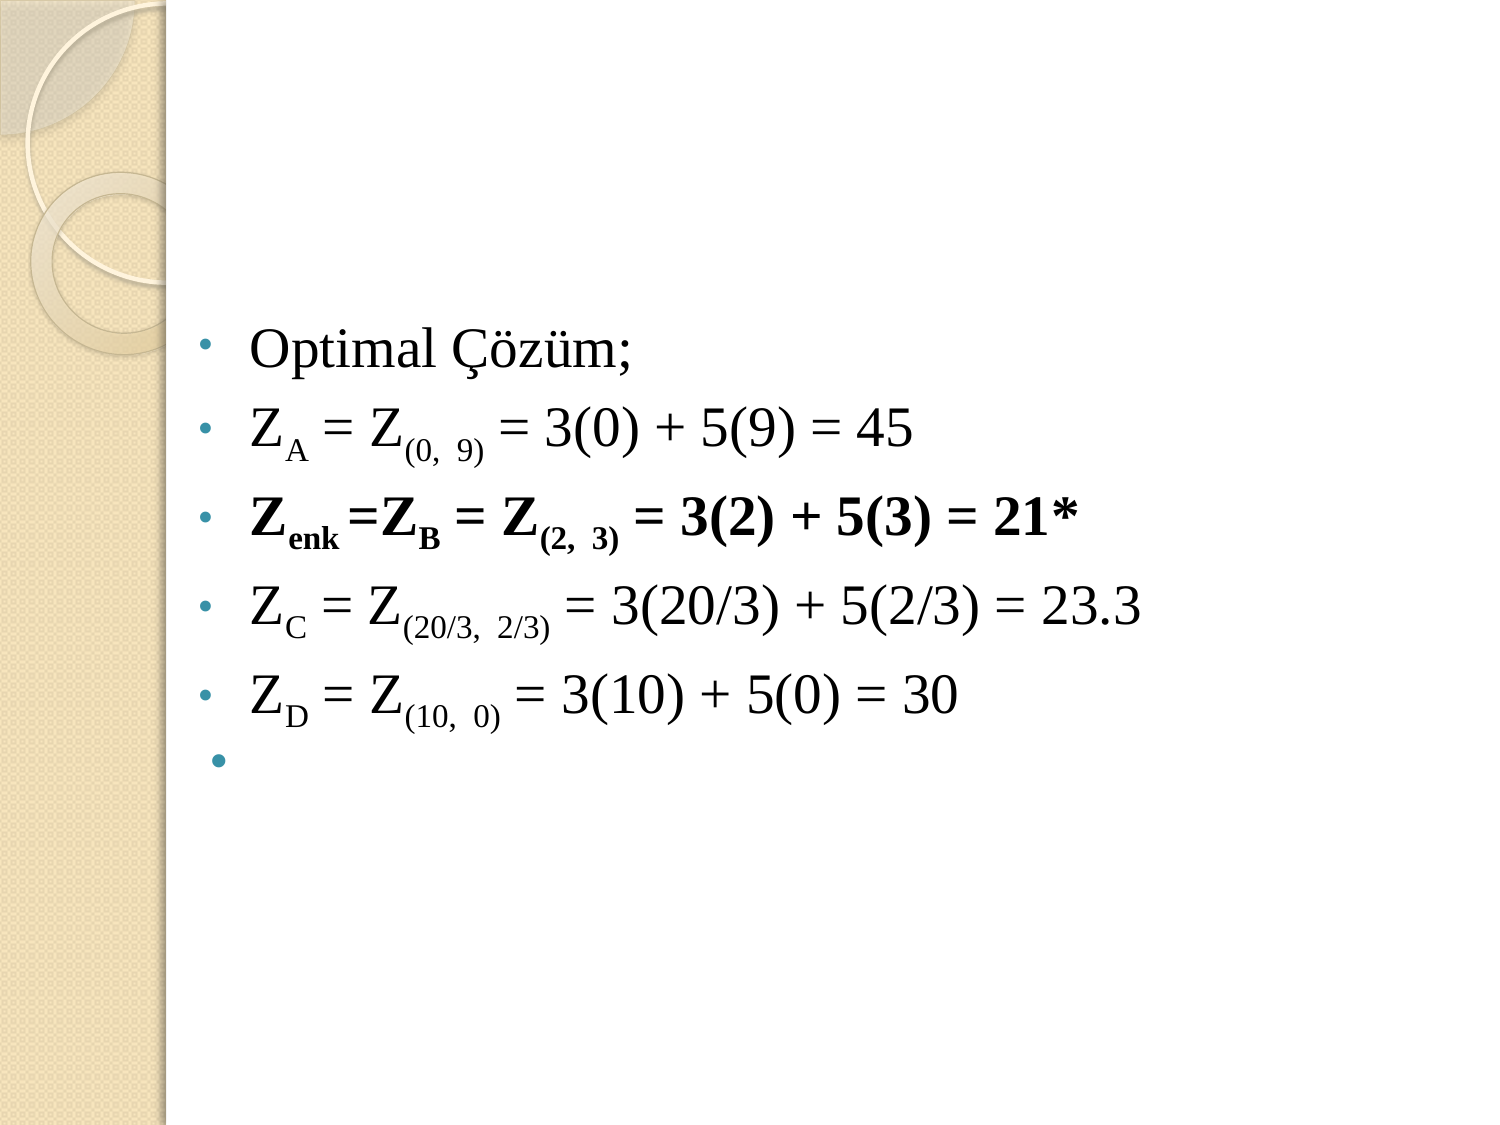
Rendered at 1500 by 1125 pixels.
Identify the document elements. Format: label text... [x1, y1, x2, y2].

list Optimal Çözüm; ZA = Z(0, 9) = 3(0) + 5(9) = 45 Zenk =ZB = Z(2, 3) = 3(2) + 5(3) = 21* ZC = Z(20/3, 2/3) = 3(20/3) + 5(2/3) = 23.3 ZD = Z(10, 0) = 3(10) + 5(0) = 30 [183, 302, 1413, 793]
